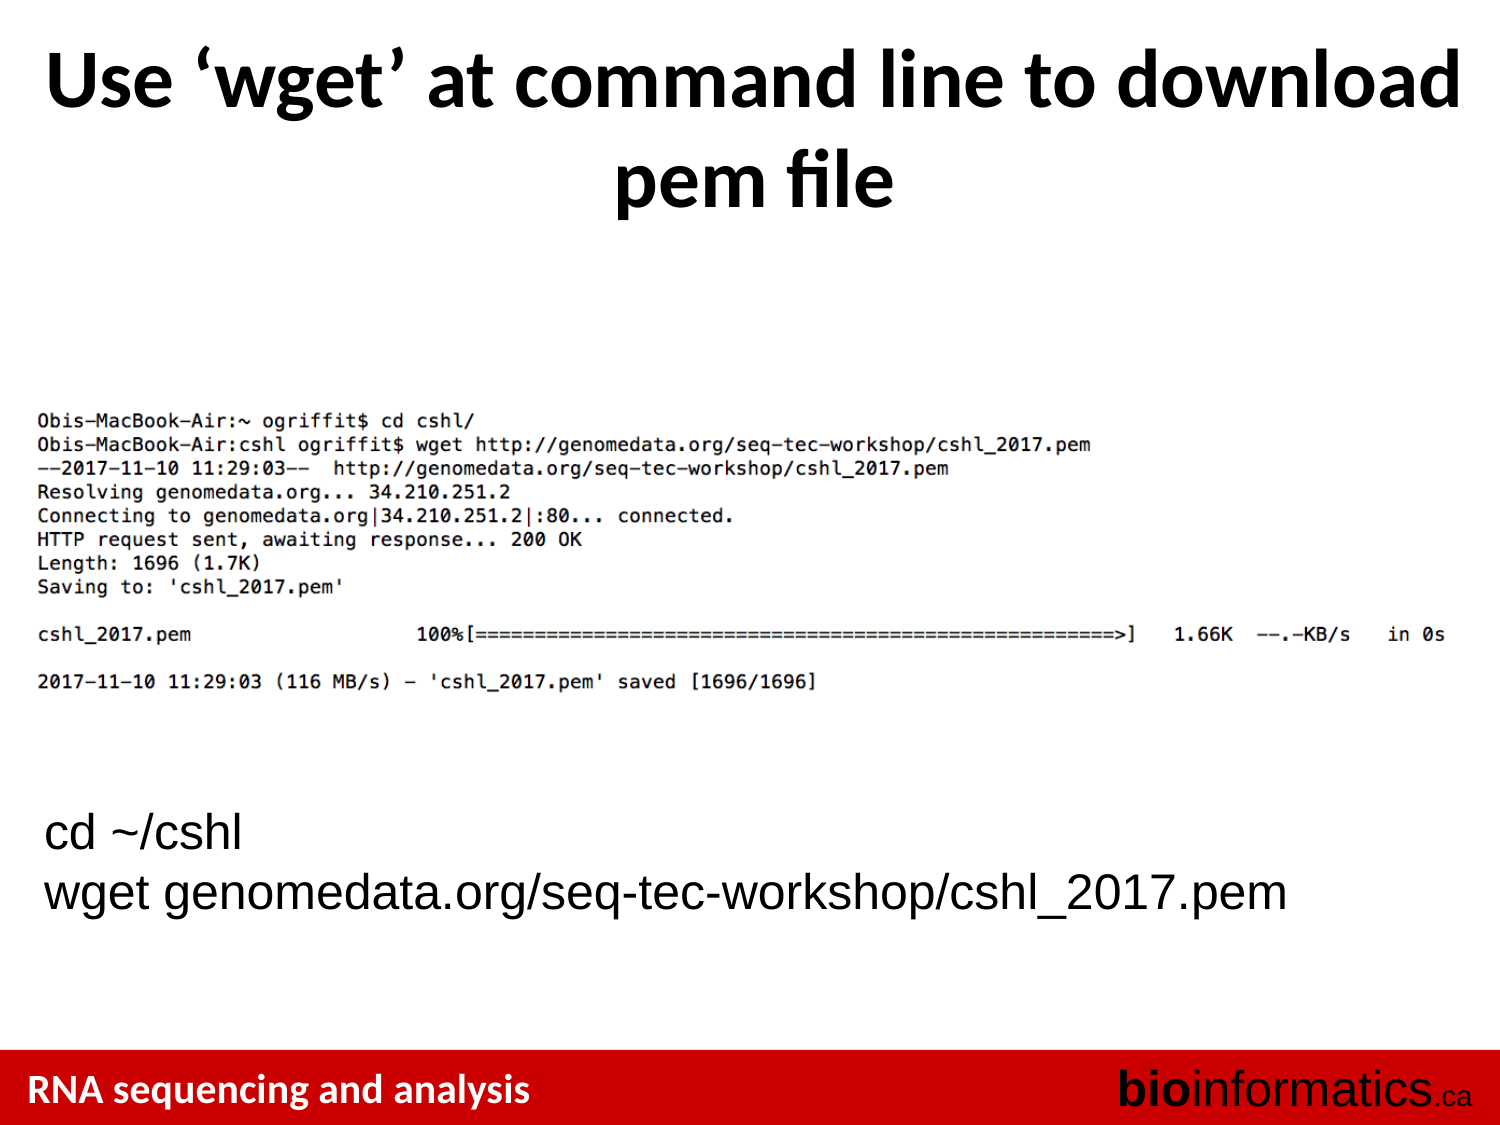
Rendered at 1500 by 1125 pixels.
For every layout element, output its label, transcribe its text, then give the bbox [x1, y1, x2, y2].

text_box cd ~/cshl wget genomedata.org/seq-tec-workshop/cshl_2017.pem [29, 792, 1459, 927]
picture [32, 408, 1462, 712]
title Use ‘wget’ at command line to download pem file [29, 30, 1480, 219]
